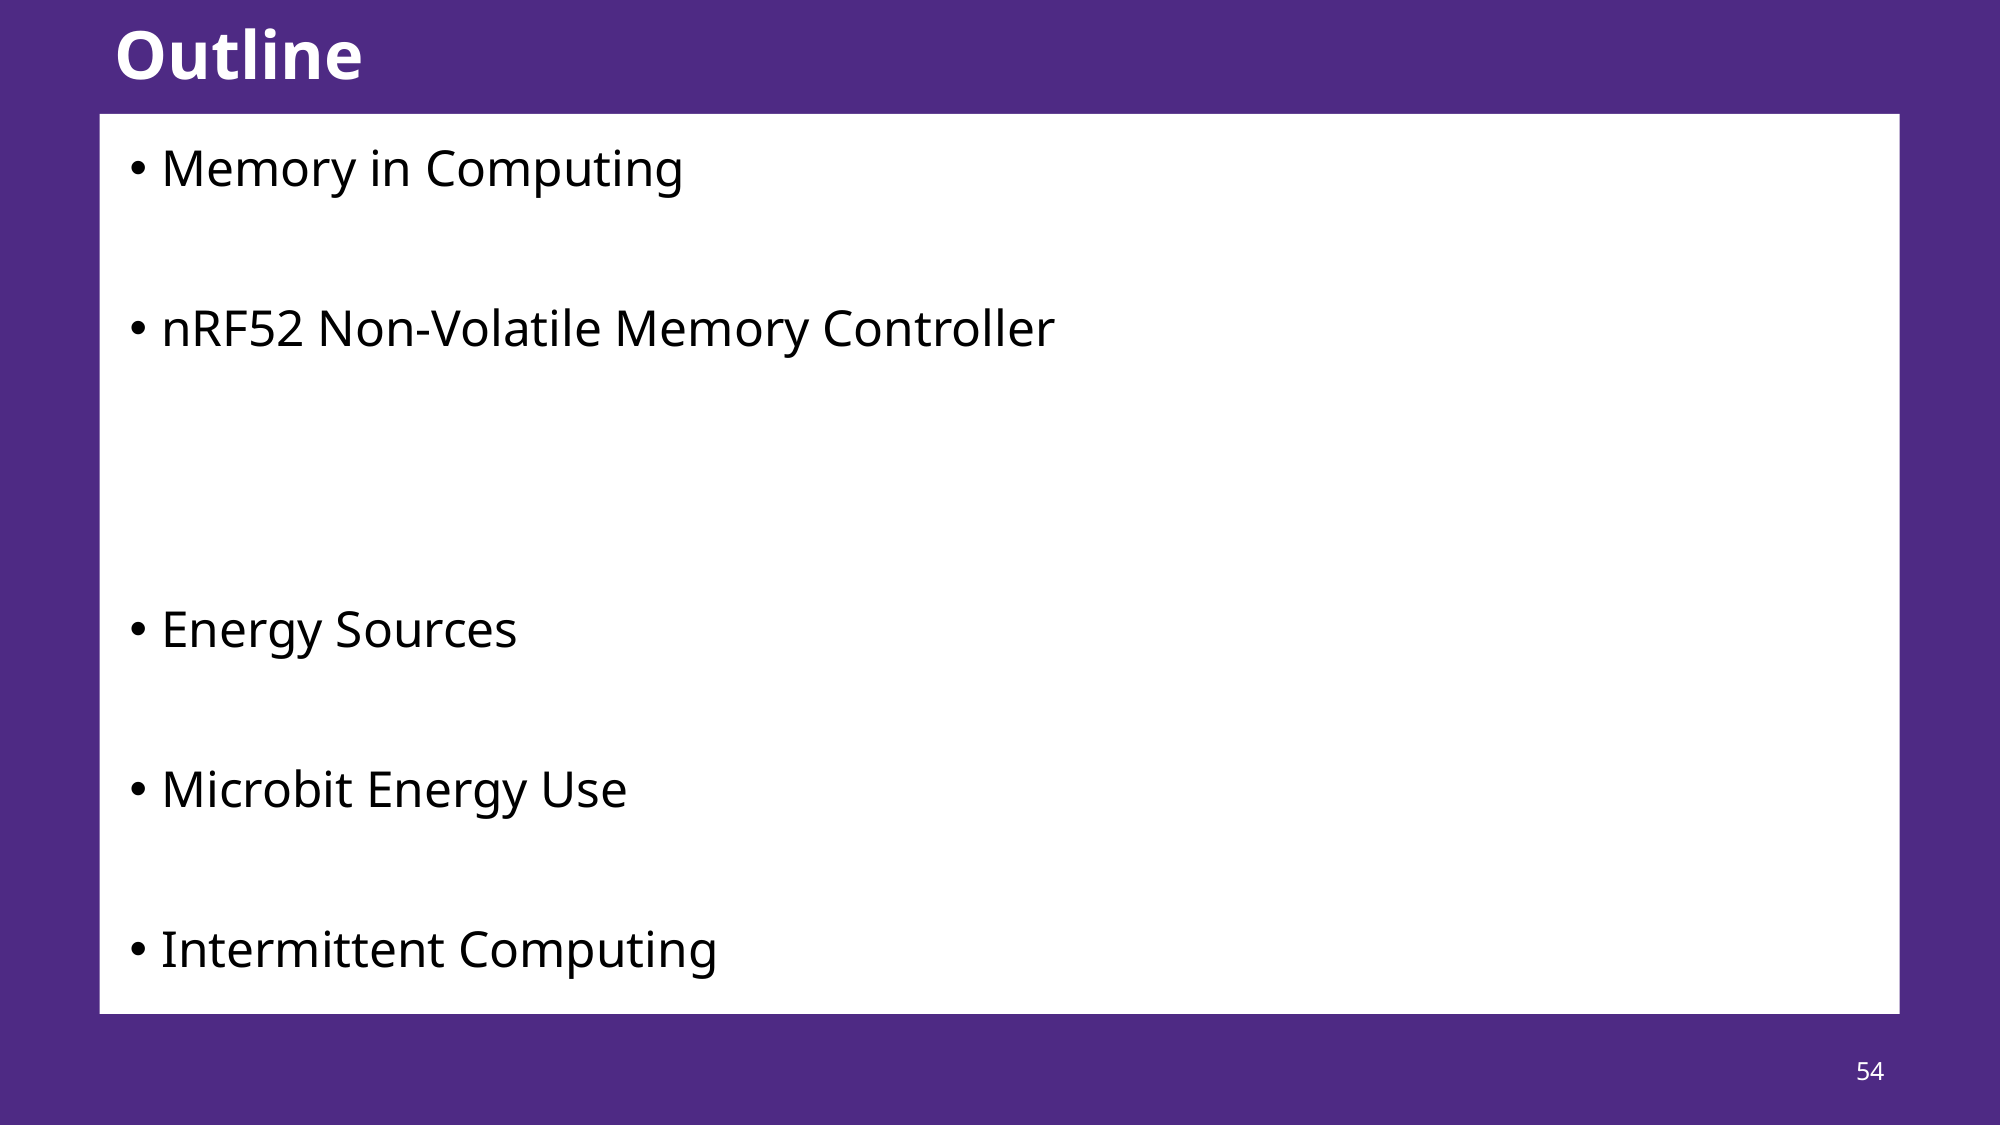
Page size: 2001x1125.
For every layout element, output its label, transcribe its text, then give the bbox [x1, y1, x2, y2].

list Memory in Computing nRF52 Non-Volatile Memory Controller Energy Sources Microbit Energy Use Intermittent Computing [99, 114, 1900, 1014]
slide_number 54 [1749, 1042, 1900, 1103]
title Outline [99, 1, 1900, 114]
